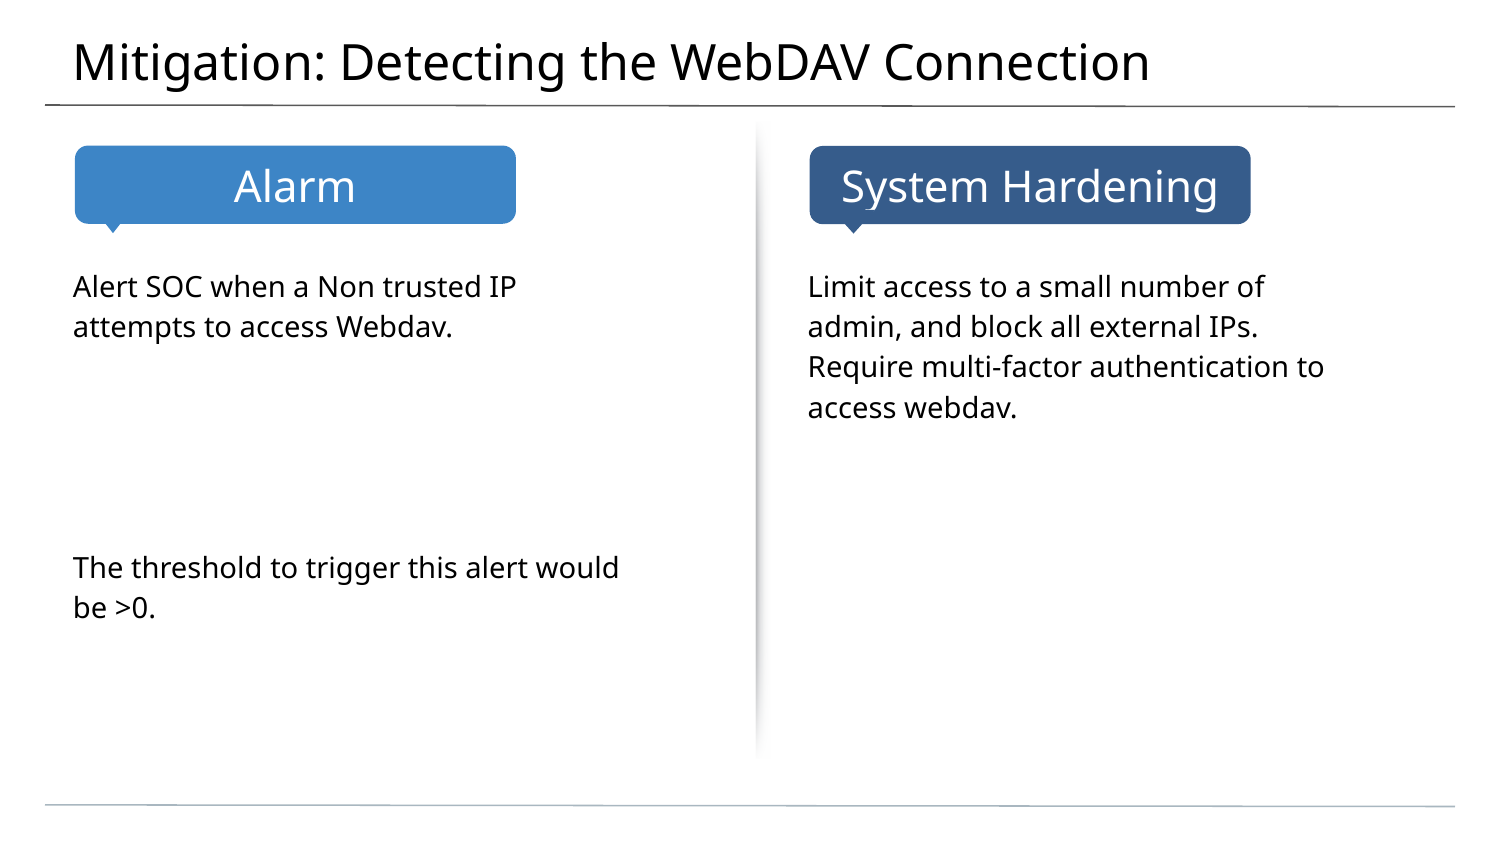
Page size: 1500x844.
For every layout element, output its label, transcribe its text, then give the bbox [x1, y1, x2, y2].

subtitle Limit access to a small number of admin, and block all external IPs. Require multi-factor authentication to access webdav. [732, 263, 1438, 805]
picture [703, 107, 839, 782]
title Mitigation: Detecting the WebDAV Connection [0, 0, 1500, 88]
subtitle Alert SOC when a Non trusted IP attempts to access Webdav. The threshold to trigger this alert would be >0. [0, 262, 704, 805]
